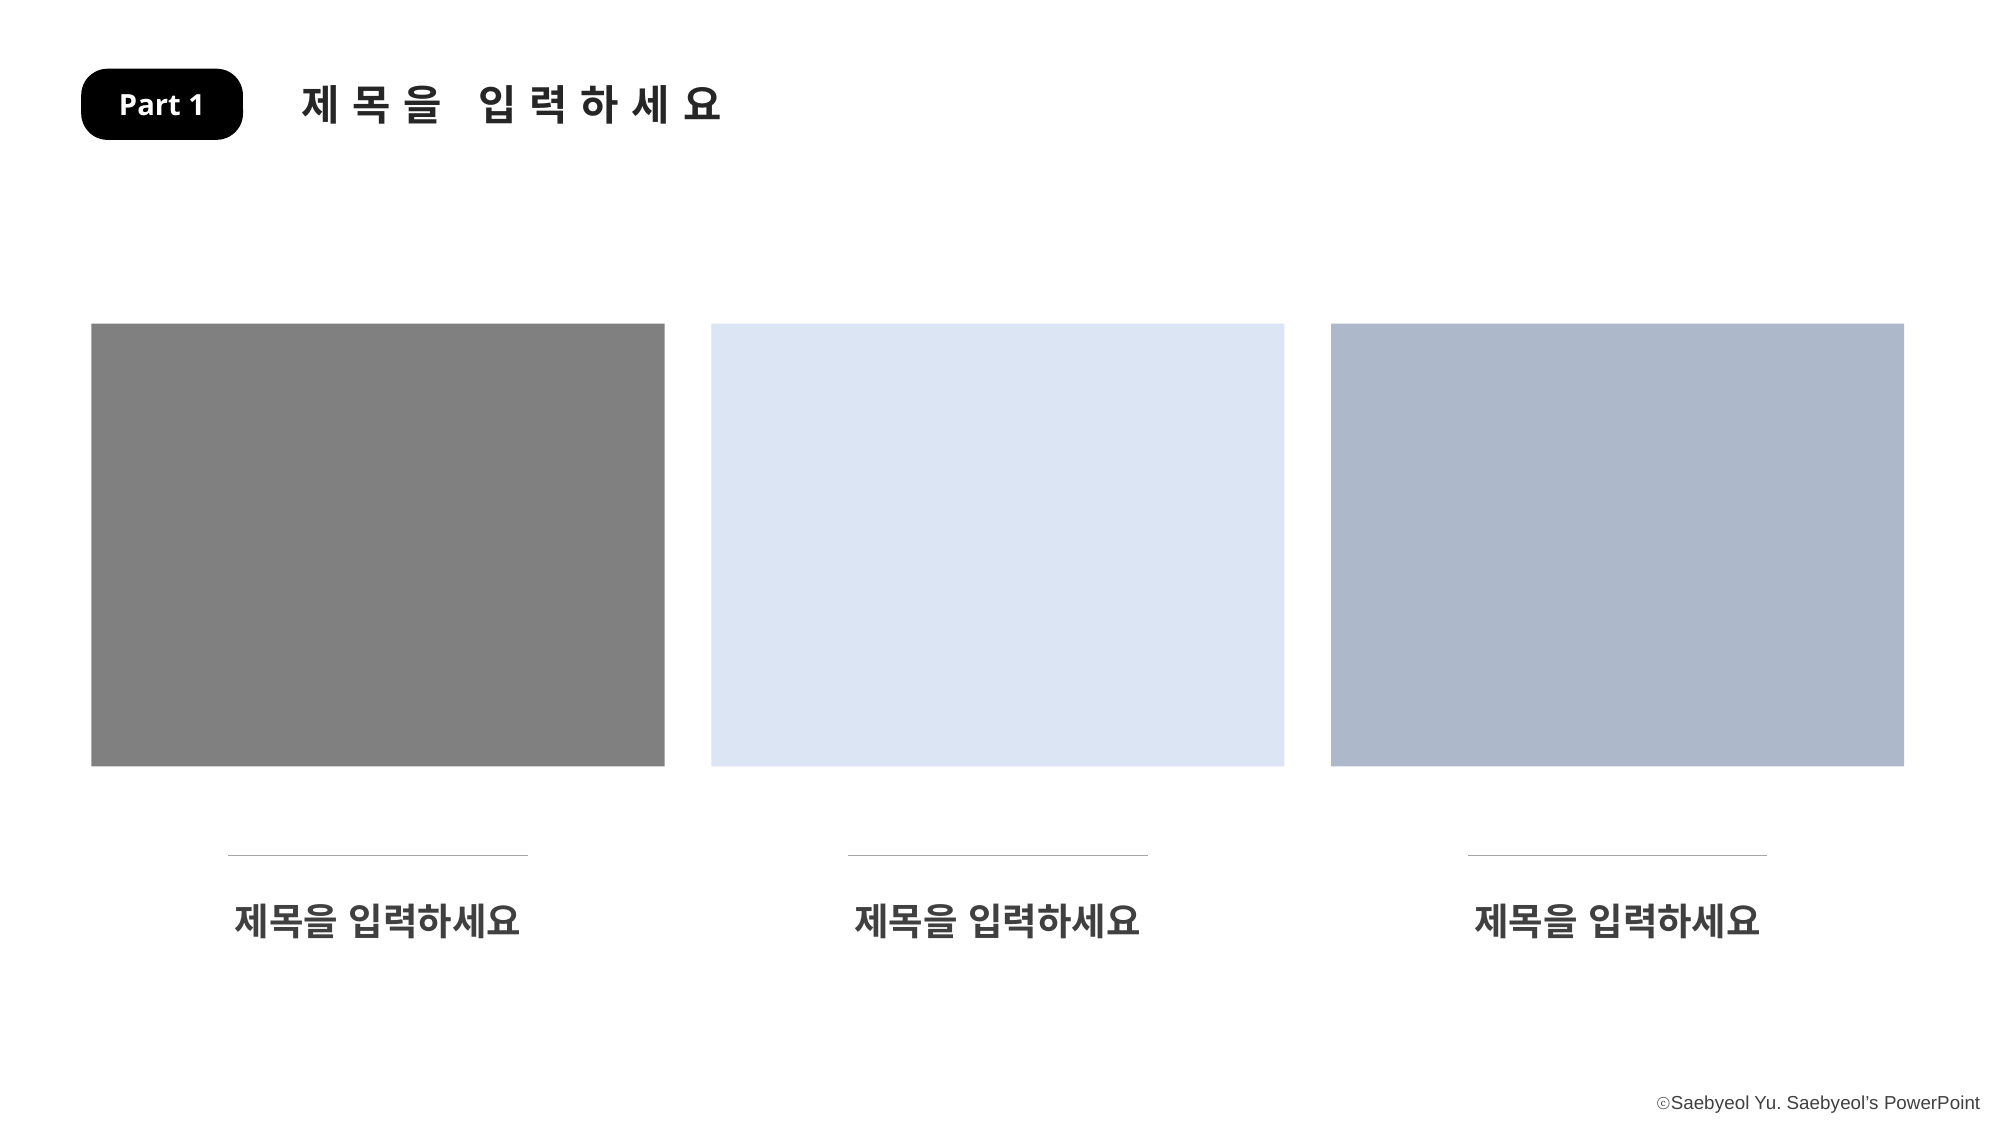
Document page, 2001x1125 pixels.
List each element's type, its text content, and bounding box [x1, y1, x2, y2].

text_box 제목을 입력하세요 [839, 890, 1156, 951]
text_box [90, 322, 666, 768]
text_box [1330, 322, 1905, 768]
text_box 제목을 입력하세요 [1459, 890, 1776, 951]
text_box [710, 322, 1285, 768]
text_box [80, 67, 245, 141]
text_box Part 1 [104, 79, 220, 129]
text_box 제목을 입력하세요 [220, 890, 536, 951]
text_box 제목을 입력하세요 [286, 71, 737, 137]
